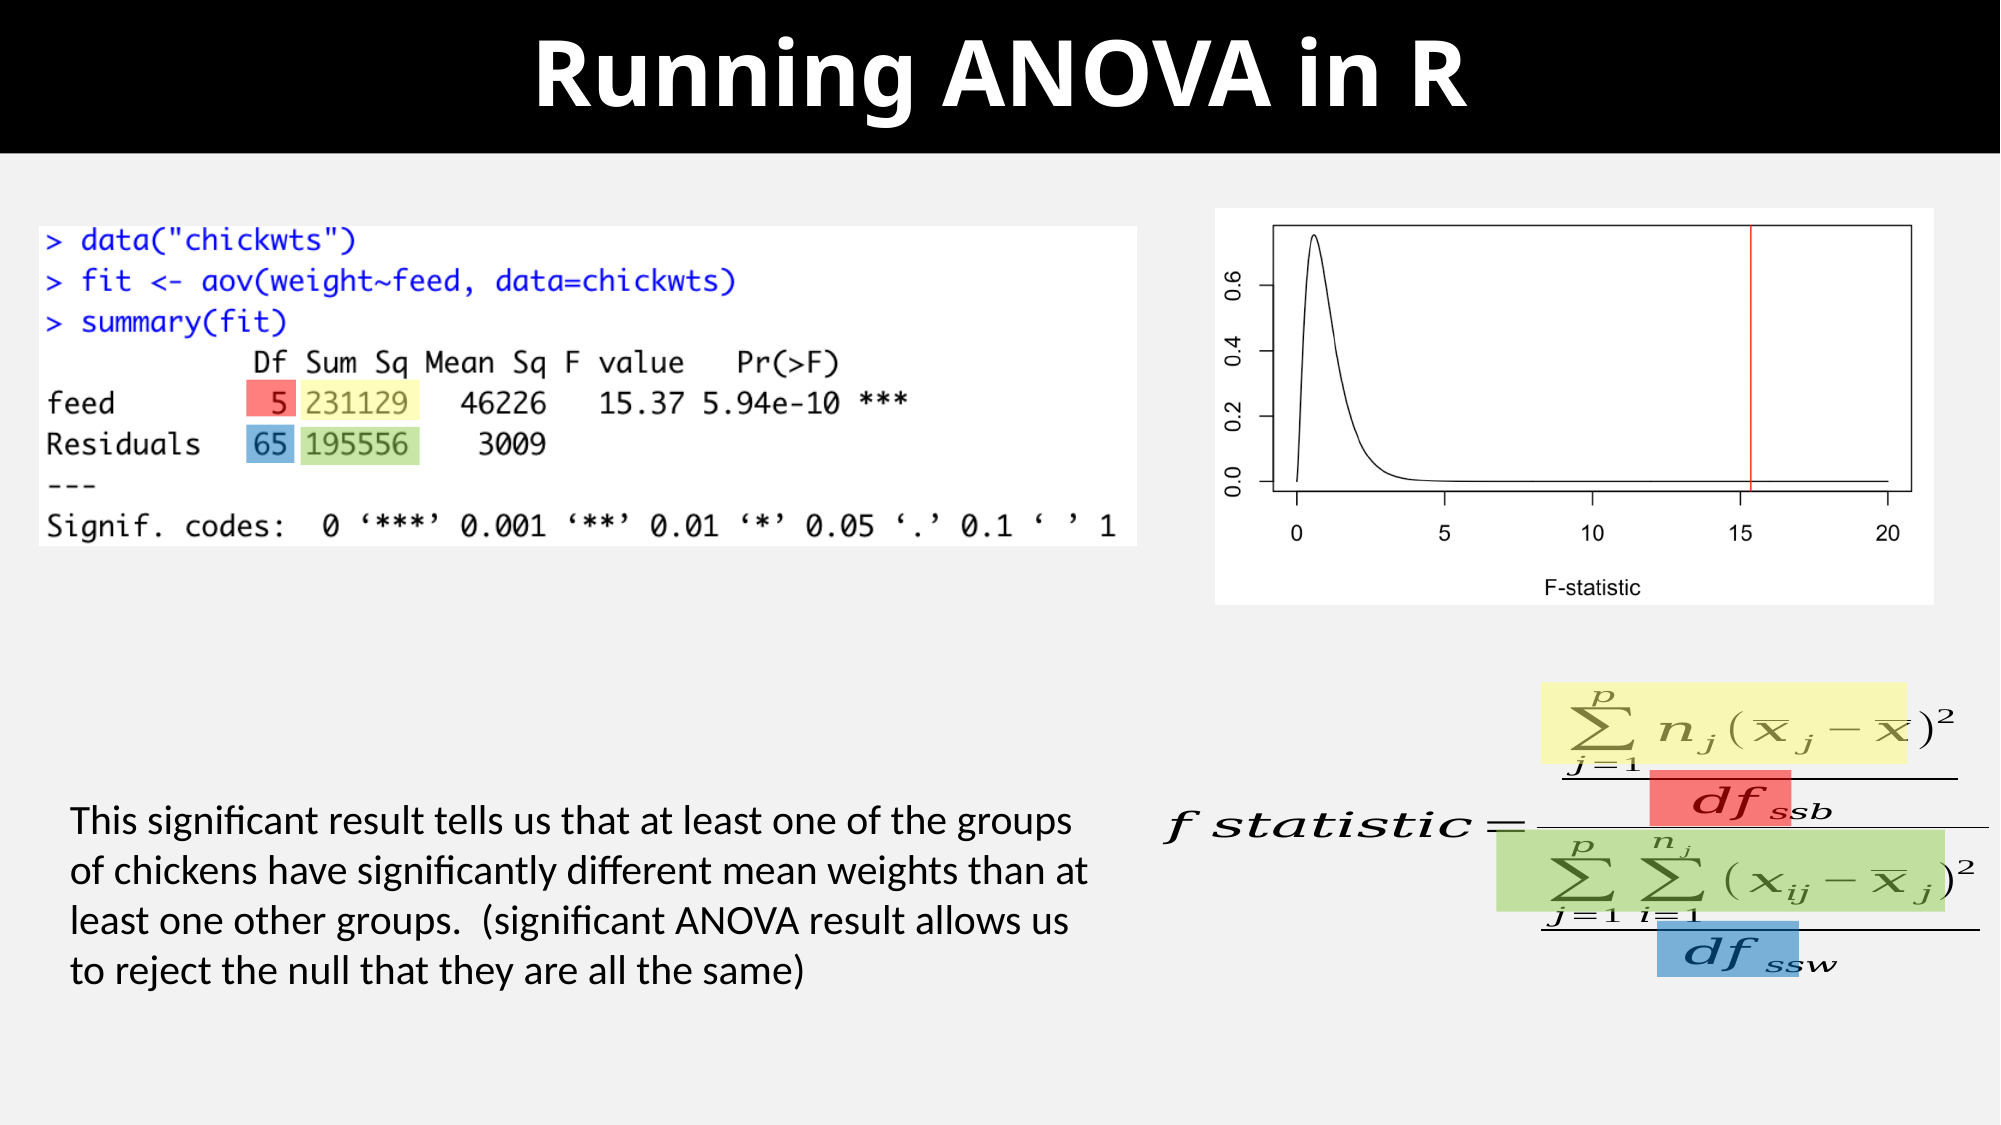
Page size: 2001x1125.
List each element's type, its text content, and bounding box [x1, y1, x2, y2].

text_box [1495, 829, 1946, 913]
text_box [1656, 920, 1800, 978]
text_box [1649, 769, 1793, 827]
picture [39, 226, 1137, 546]
text_box This significant result tells us that at least one of the groups of chickens have significantly different mean weights than at least one other groups. (significant ANOVA result allows us to reject the null that they are all the same) [54, 785, 1114, 1001]
title Running ANOVA in R [0, 0, 2000, 154]
picture [1215, 208, 1934, 605]
text_box [1540, 681, 1908, 765]
